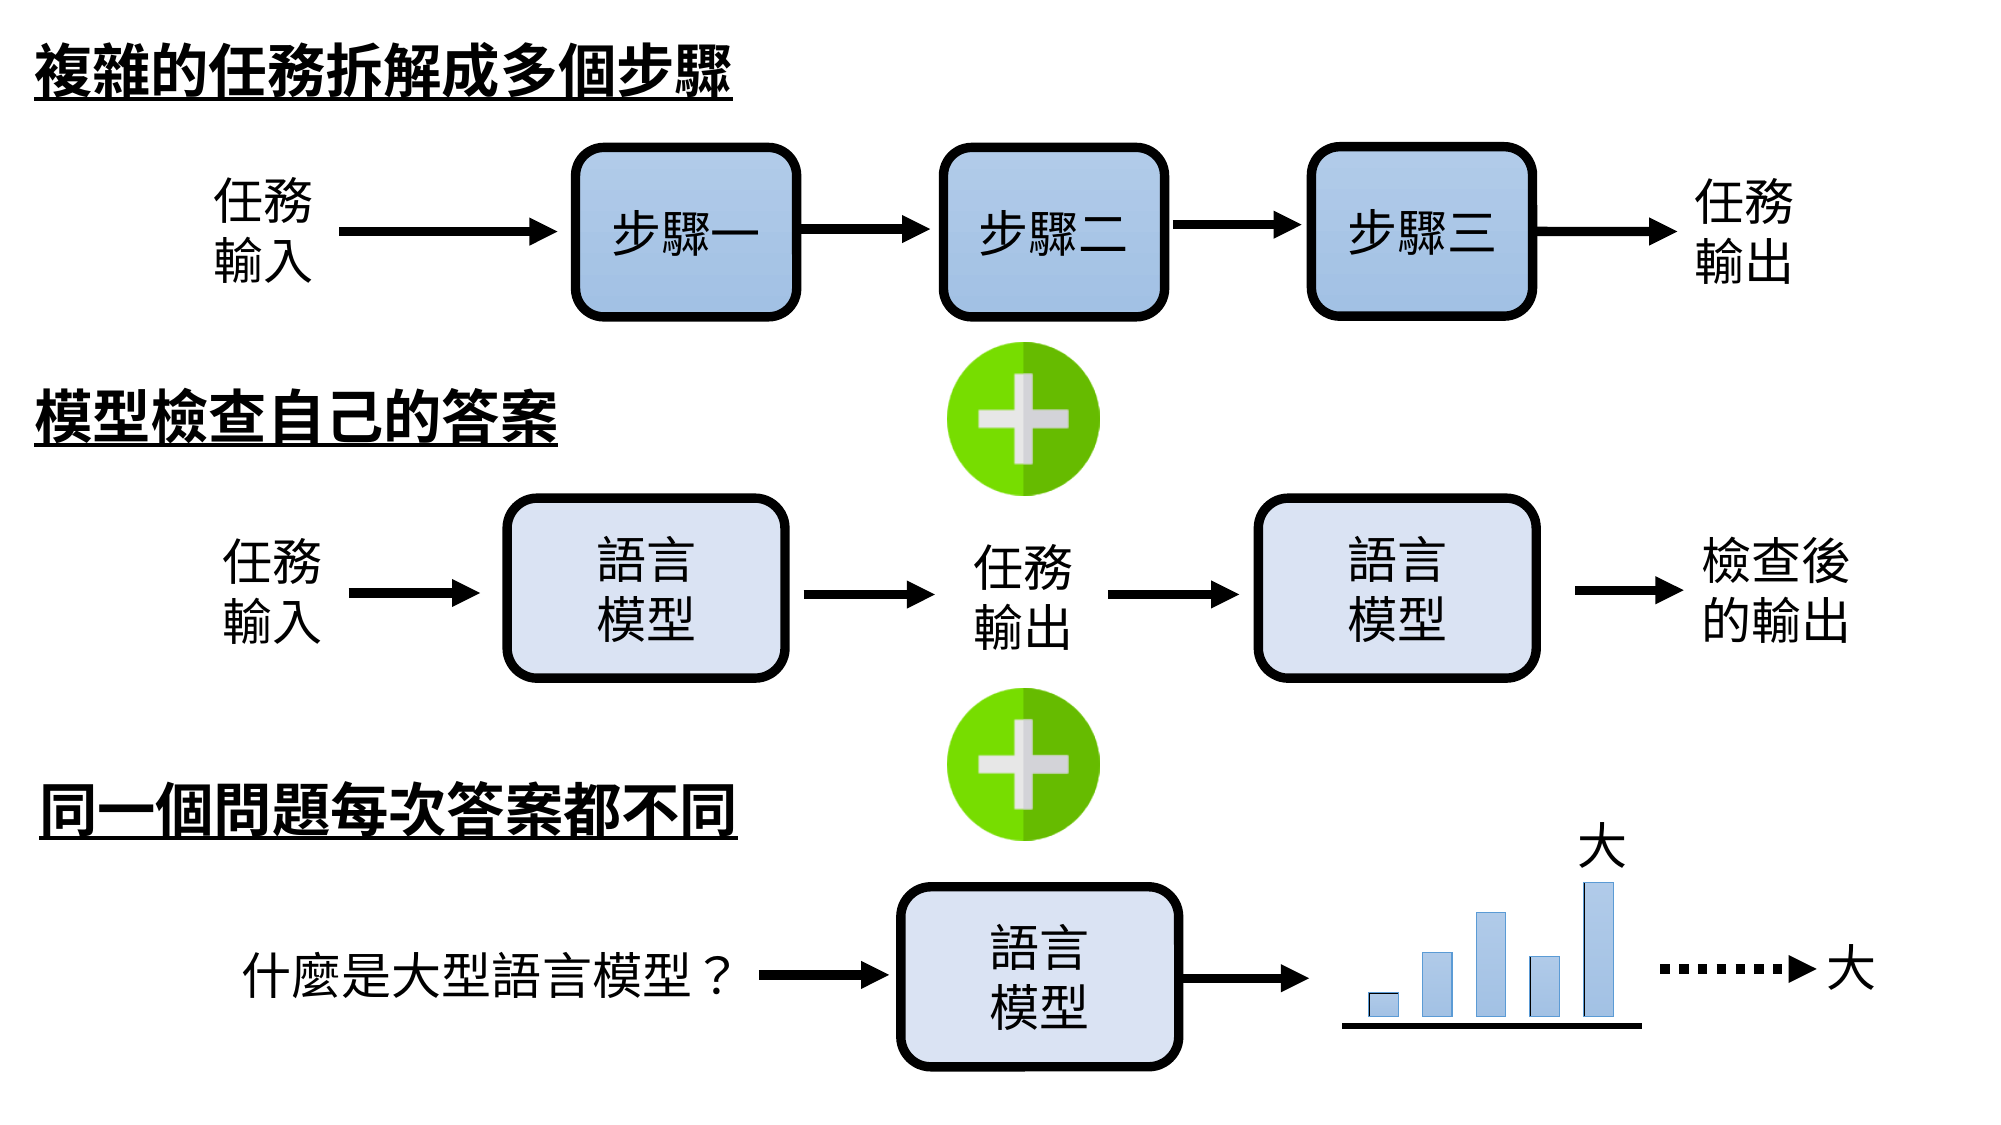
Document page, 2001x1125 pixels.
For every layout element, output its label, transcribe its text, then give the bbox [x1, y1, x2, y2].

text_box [196, 498, 1976, 679]
text_box 複雜的任務拆解成多個步驟 [19, 26, 847, 112]
text_box 任務輸出 [1668, 163, 1821, 298]
text_box 模型檢查自己的答案 [19, 372, 847, 458]
text_box 步驟三 [1310, 146, 1534, 317]
picture [947, 342, 1100, 496]
text_box 同一個問題每次答案都不同 [24, 765, 1047, 851]
text_box 大 [1738, 929, 1964, 1004]
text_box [1368, 882, 1614, 1017]
text_box 大 [1562, 807, 1636, 882]
text_box 步驟一 [575, 146, 798, 318]
text_box 步驟二 [942, 146, 1166, 318]
text_box 任務輸入 [186, 161, 340, 297]
picture [947, 688, 1100, 841]
text_box 什麼是大型語言模型？ [194, 936, 790, 1012]
text_box 語言 模型 [899, 885, 1180, 1068]
